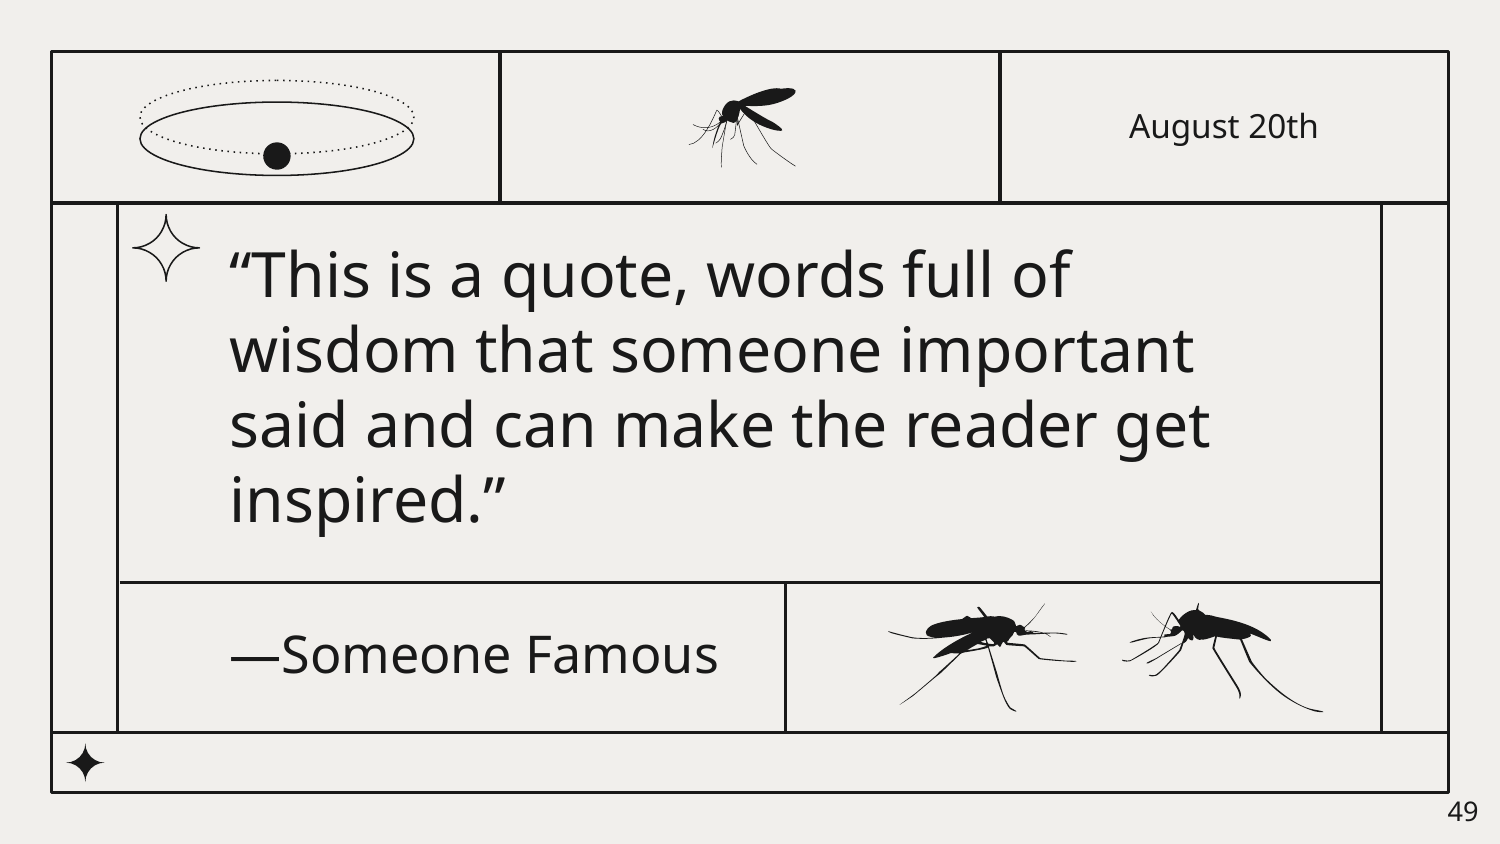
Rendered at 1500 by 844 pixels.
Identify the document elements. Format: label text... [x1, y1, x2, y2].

text_box [263, 142, 291, 170]
text_box [888, 603, 1077, 712]
subtitle “This is a quote, words full of wisdom that someone important said and can make the reader get inspired.” [214, 242, 1286, 528]
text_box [1121, 602, 1326, 713]
text_box [132, 214, 200, 282]
text_box [139, 128, 414, 176]
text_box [688, 87, 797, 168]
subtitle August 20th [999, 97, 1449, 154]
title —Someone Famous [214, 608, 786, 696]
text_box [139, 80, 414, 154]
slide_number ‹#› [1403, 779, 1494, 844]
